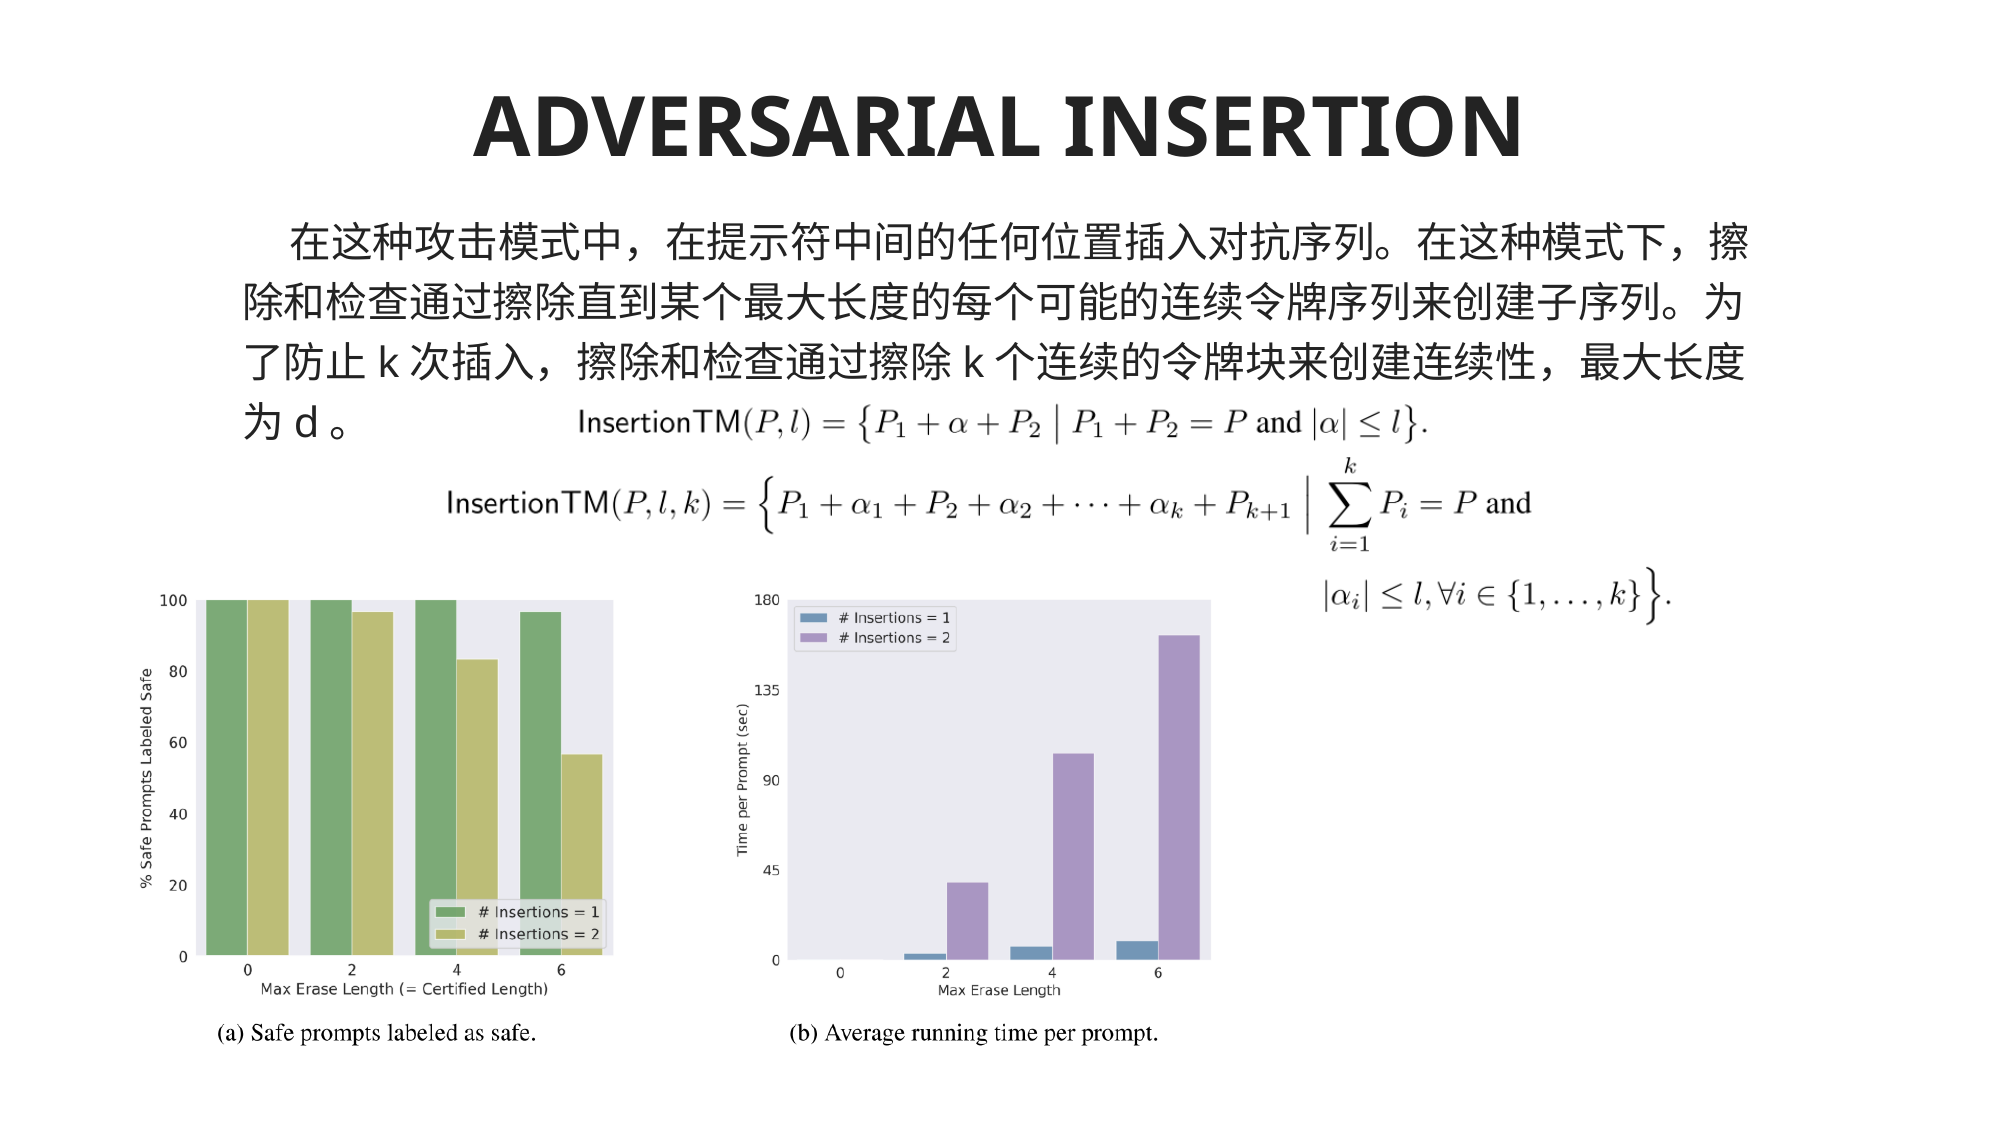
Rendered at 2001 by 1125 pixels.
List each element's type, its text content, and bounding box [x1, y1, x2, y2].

picture [85, 456, 1688, 1068]
text_box 在这种攻击模式中，在提示符中间的任何位置插入对抗序列。在这种模式下，擦除和检查通过擦除直到某个最大长度的每个可能的连续令牌序列来创建子序列。为了防止k次插入，擦除和检查通过擦除k个连续的令牌块来创建连续性，最大长度为d。 [227, 198, 1773, 453]
text_box ADVERSARIAL INSERTION [448, 45, 1552, 181]
picture [566, 397, 1434, 452]
